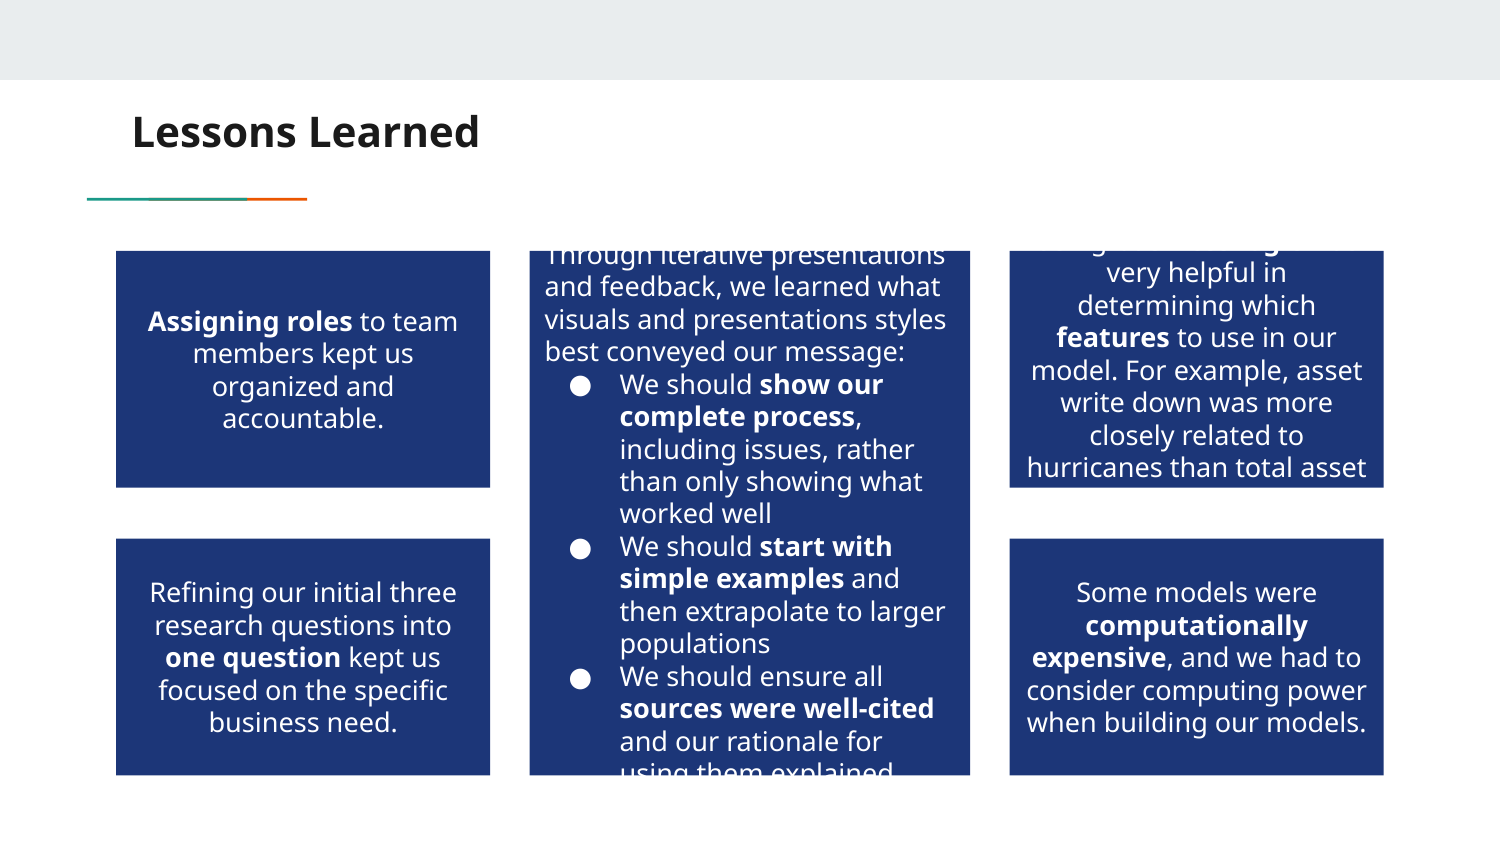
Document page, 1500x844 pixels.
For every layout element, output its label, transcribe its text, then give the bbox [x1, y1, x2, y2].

text_box Using business logic was very helpful in determining which features to use in our model. For example, asset write down was more closely related to hurricanes than total asset value. [1009, 250, 1384, 488]
text_box Refining our initial three research questions into one question kept us focused on the specific business need. [116, 538, 491, 776]
text_box Assigning roles to team members kept us organized and accountable. [116, 250, 491, 488]
title Lessons Learned [116, 86, 1378, 175]
text_box Through iterative presentations and feedback, we learned what visuals and presentations styles best conveyed our message: We should show our complete process, including issues, rather than only showing what worked well We should start with simple examples and then extrapolate to larger populations We should ensure all sources were well-cited and our rationale for using them explained [529, 250, 971, 776]
text_box Some models were computationally expensive, and we had to consider computing power when building our models. [1009, 538, 1384, 776]
